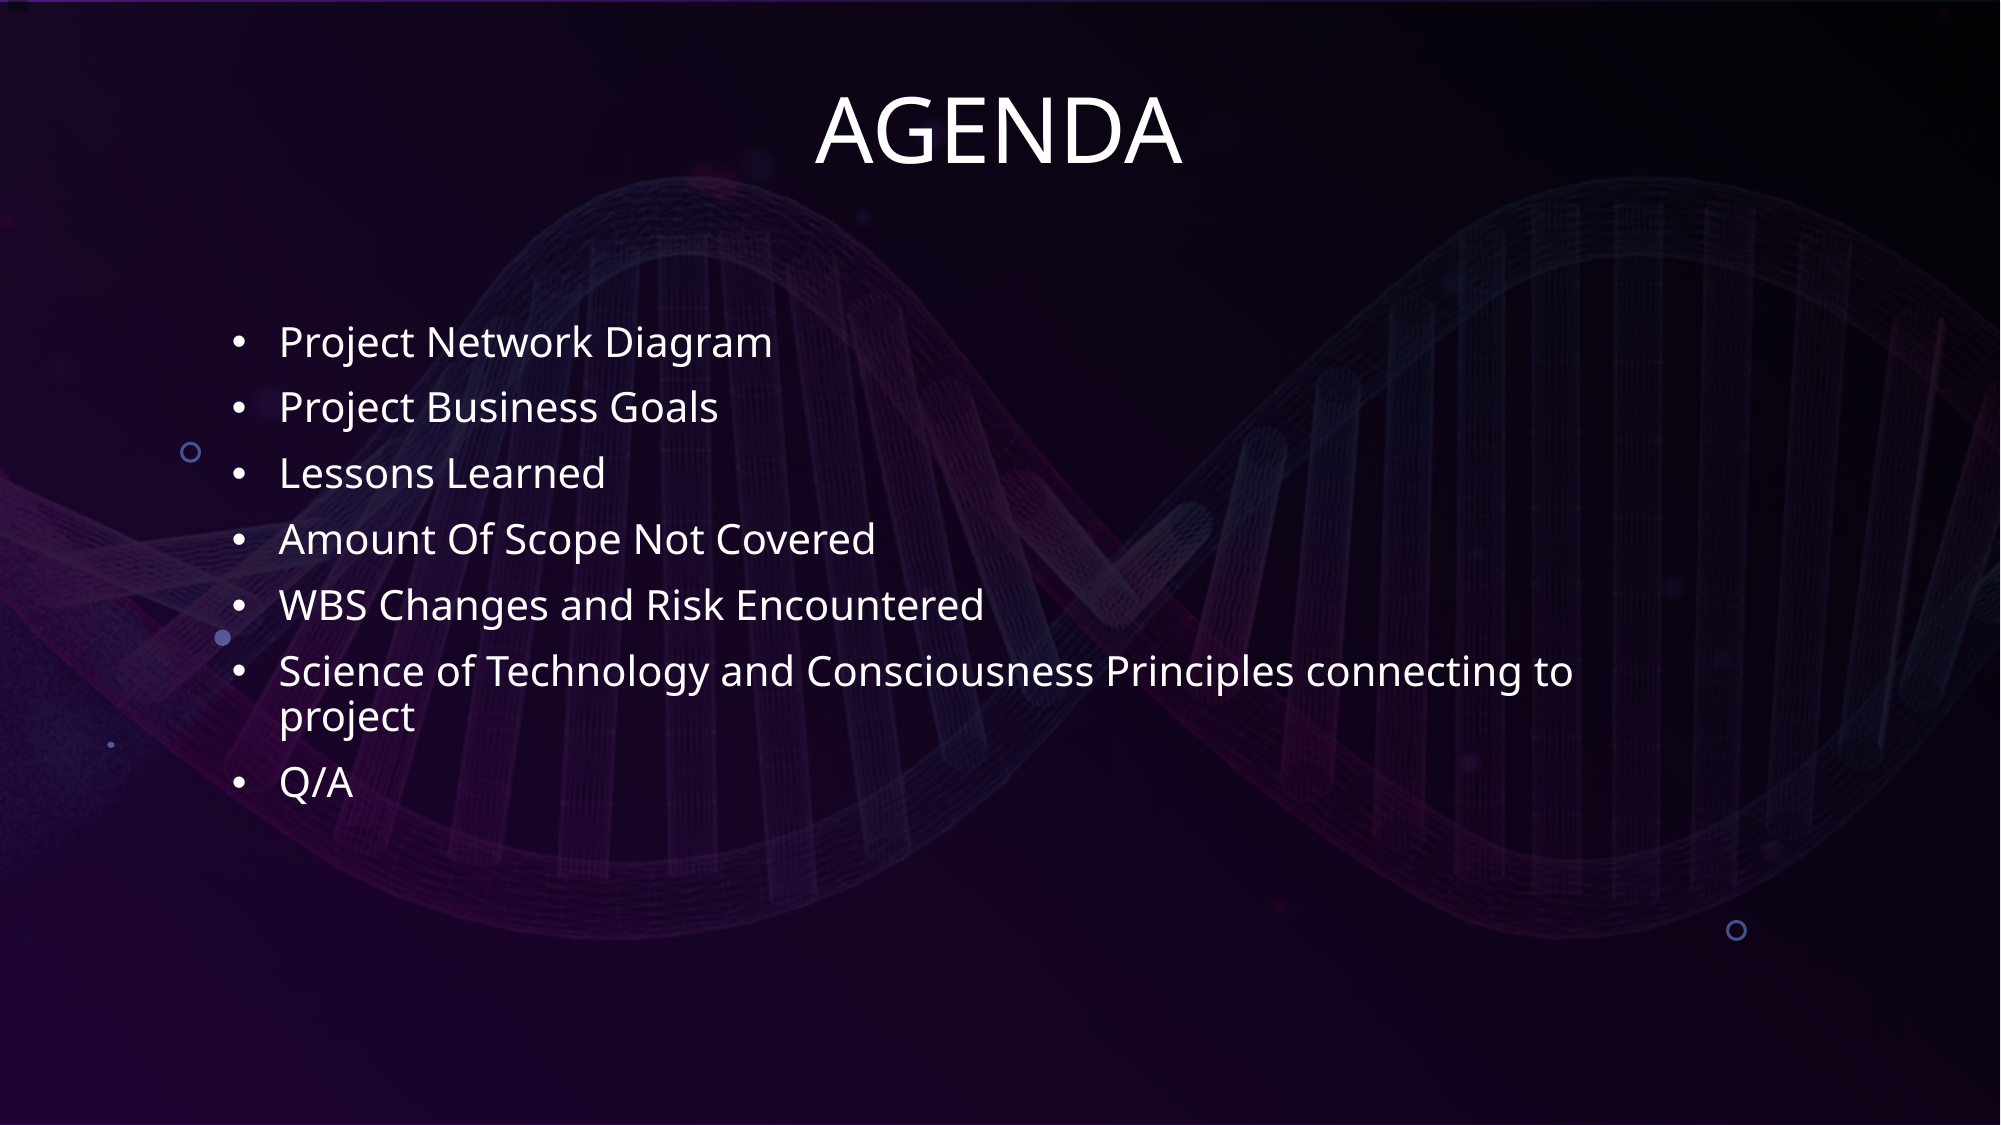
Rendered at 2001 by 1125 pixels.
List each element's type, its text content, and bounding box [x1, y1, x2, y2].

text_box Project Network Diagram Project Business Goals Lessons Learned Amount Of Scope Not Covered WBS Changes and Risk Encountered Science of Technology and Consciousness Principles connecting to project Q/A [217, 313, 1716, 949]
title AGENDA [137, 73, 1863, 194]
